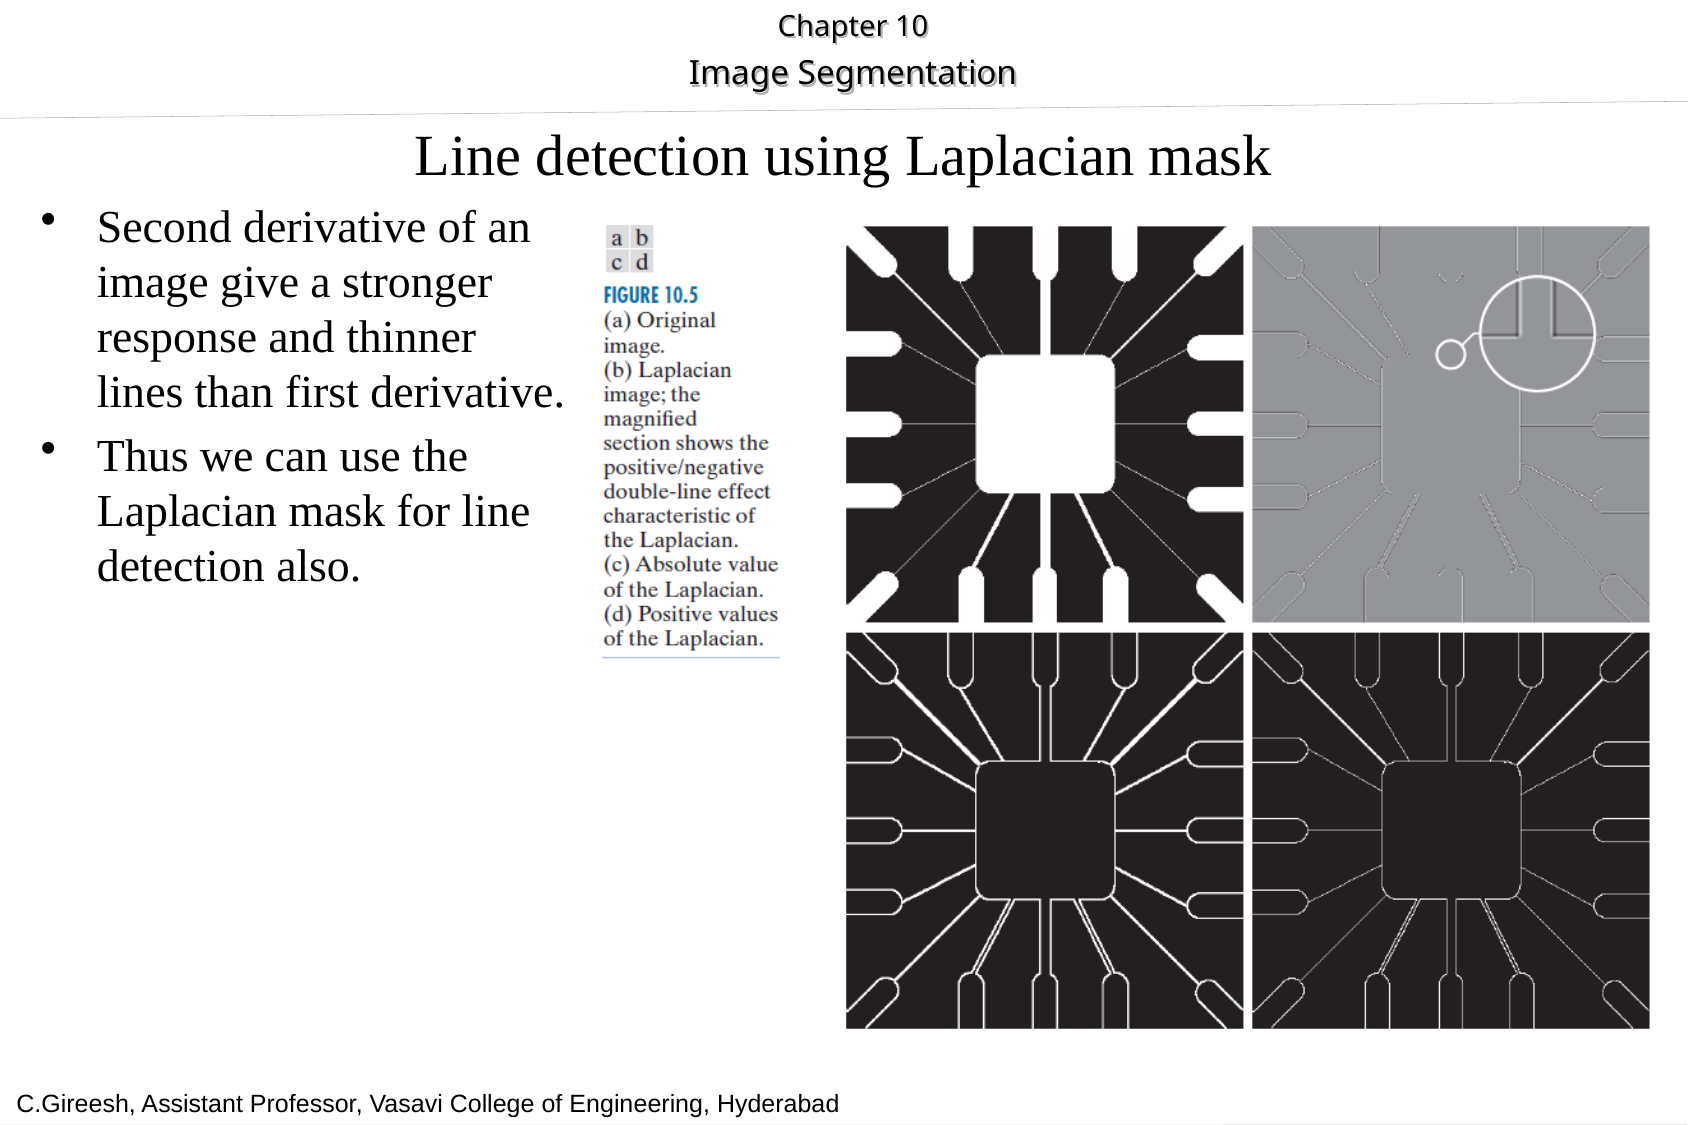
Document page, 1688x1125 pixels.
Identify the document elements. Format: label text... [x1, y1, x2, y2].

list Second derivative of an image give a stronger response and thinner lines than first derivative. Thus we can use the Laplacian mask for line detection also. [25, 189, 586, 1056]
title Line detection using Laplacian mask [84, 109, 1604, 191]
picture [586, 205, 1665, 1043]
